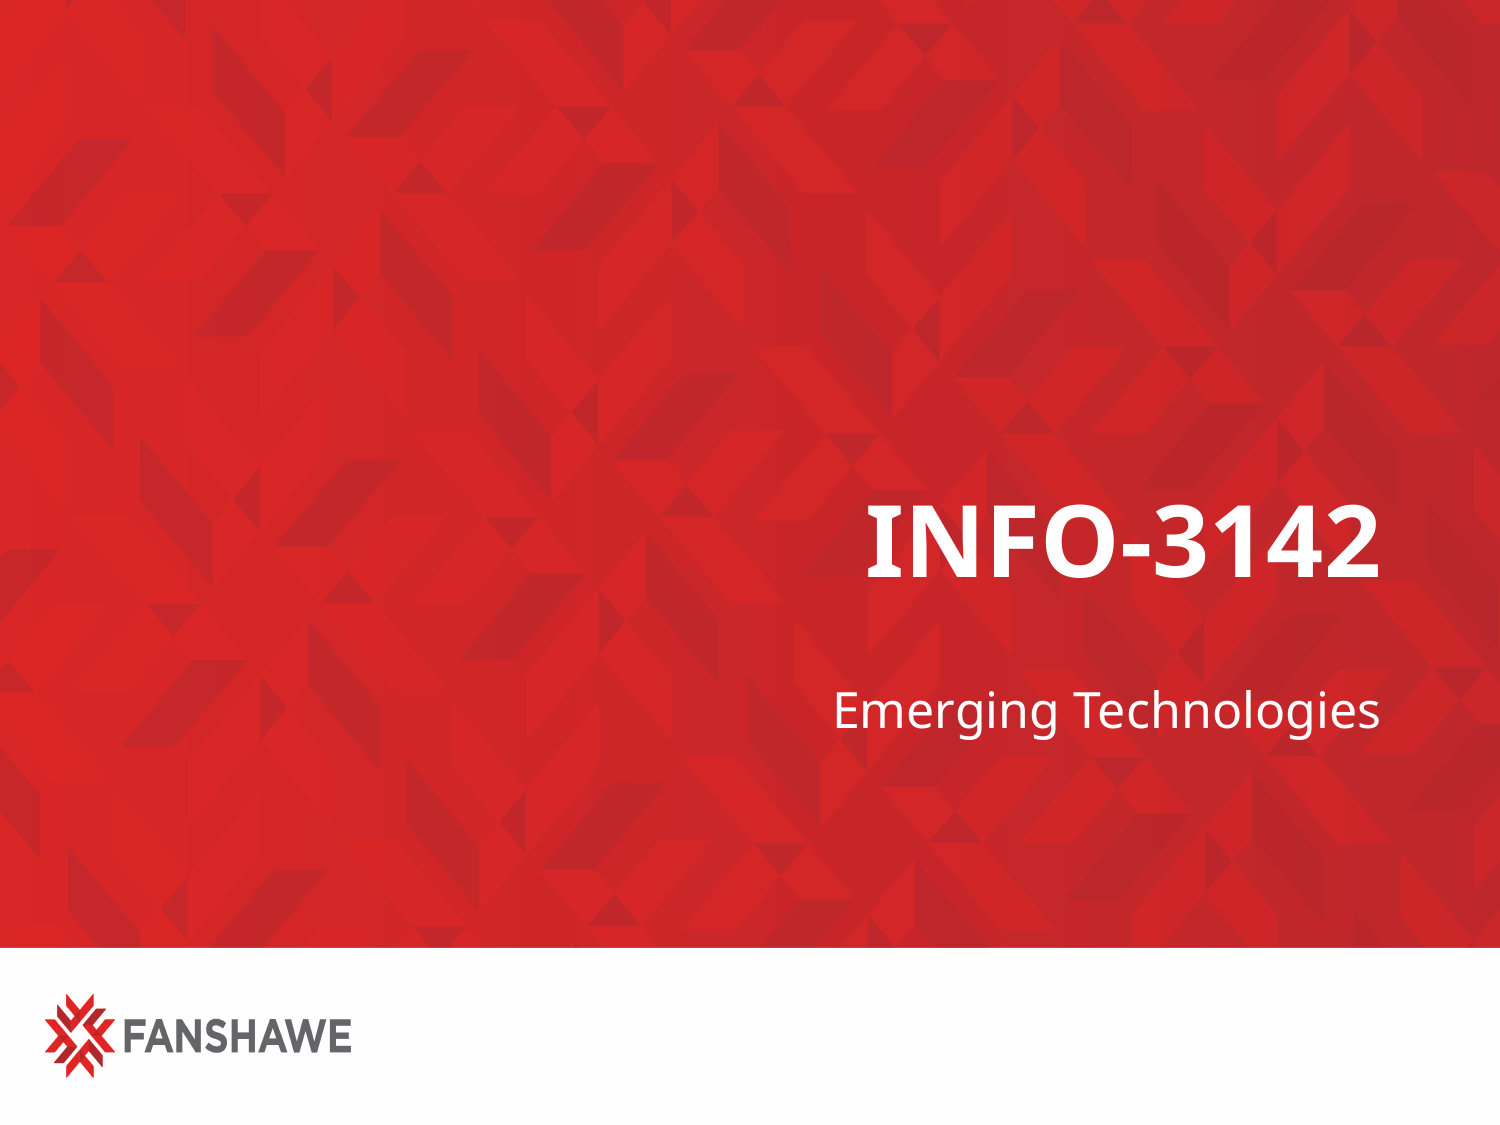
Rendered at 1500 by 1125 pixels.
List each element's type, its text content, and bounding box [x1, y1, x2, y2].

title INFO-3142 [170, 310, 1397, 605]
subtitle Emerging Technologies [170, 606, 1397, 746]
picture [0, 0, 1500, 1125]
